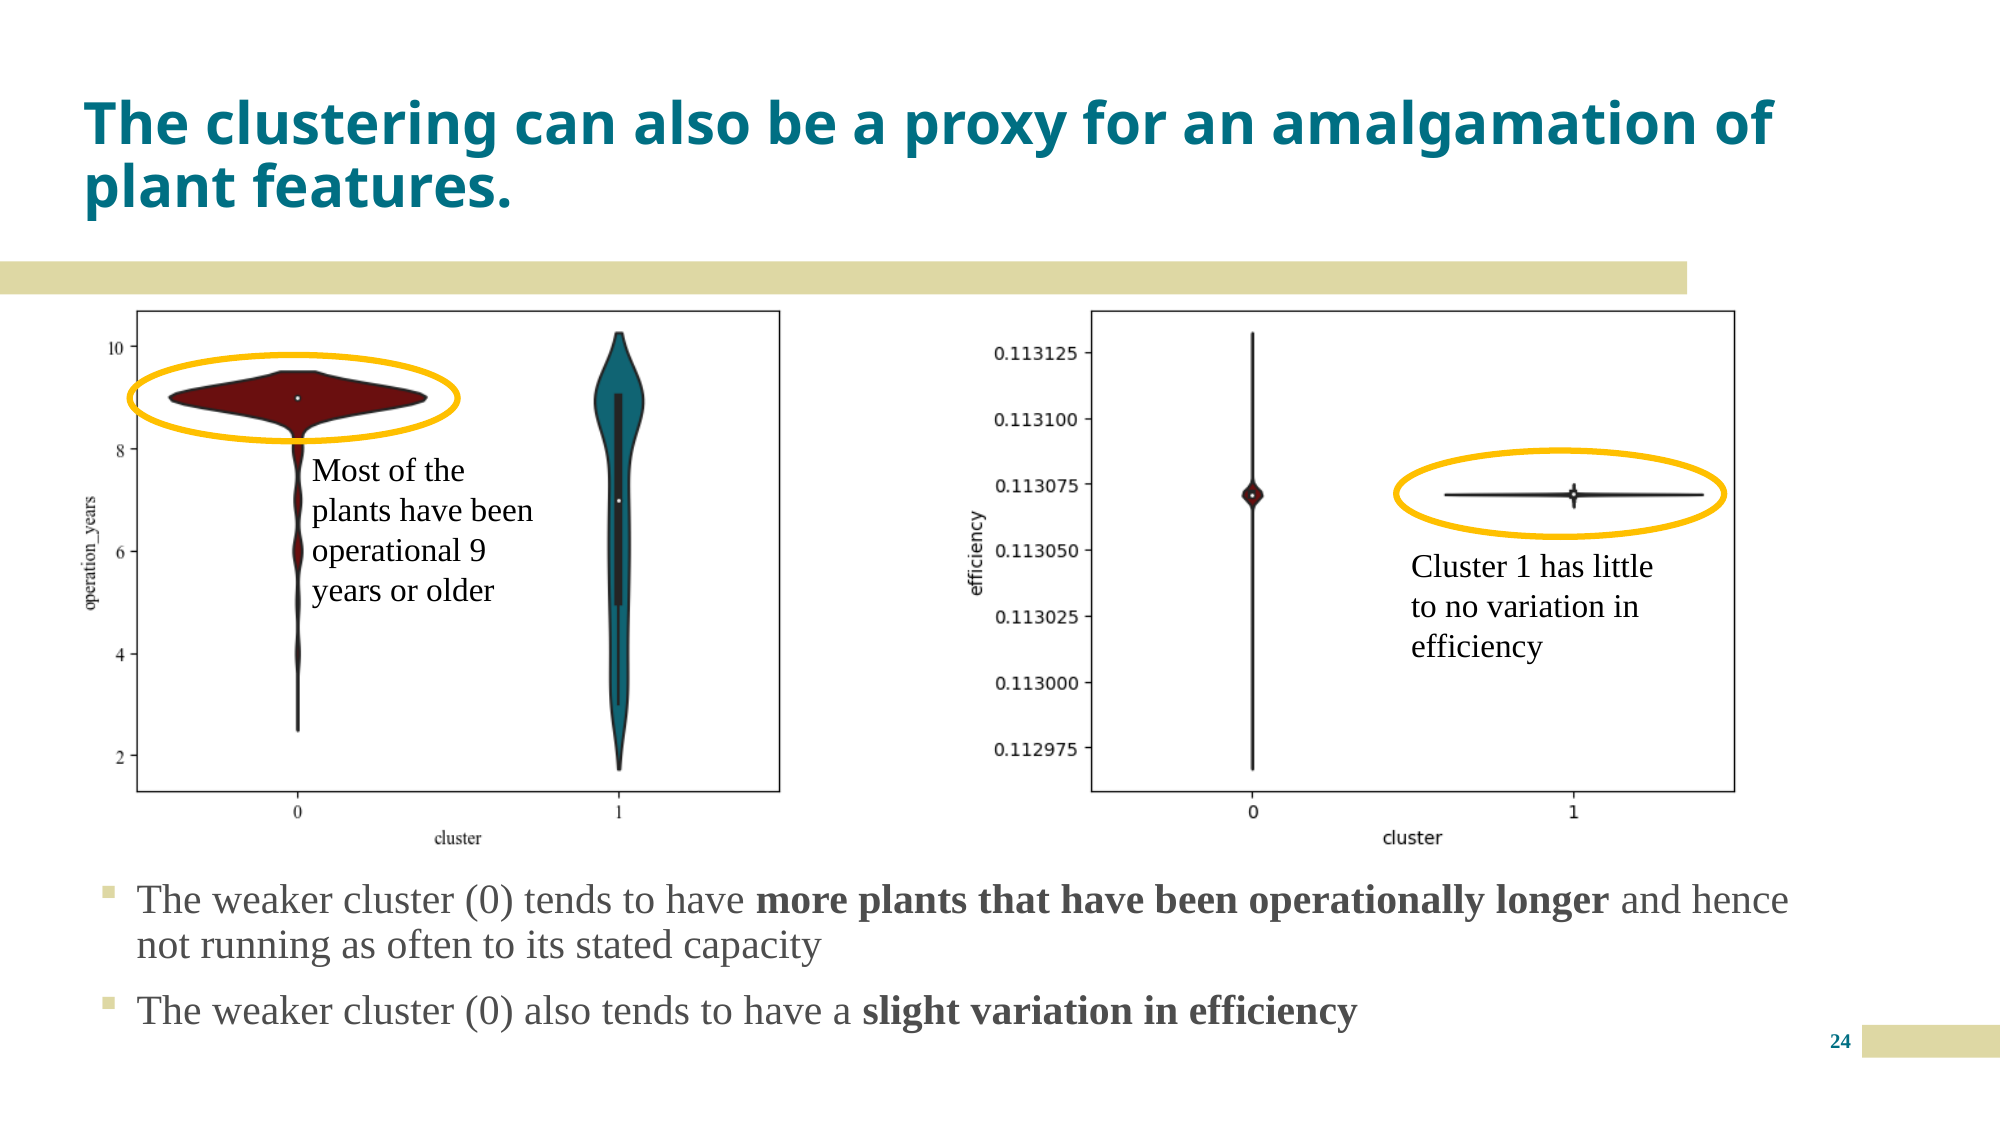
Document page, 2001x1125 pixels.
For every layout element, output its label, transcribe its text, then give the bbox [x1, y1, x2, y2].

title The clustering can also be a proxy for an amalgamation of plant features. [68, 59, 1932, 255]
text_box The weaker cluster (0) tends to have more plants that have been operationally longer and hence not running as often to its stated capacity The weaker cluster (0) also tends to have a slight variation in efficiency [84, 869, 1863, 1065]
picture [68, 299, 792, 860]
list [955, 299, 1747, 860]
